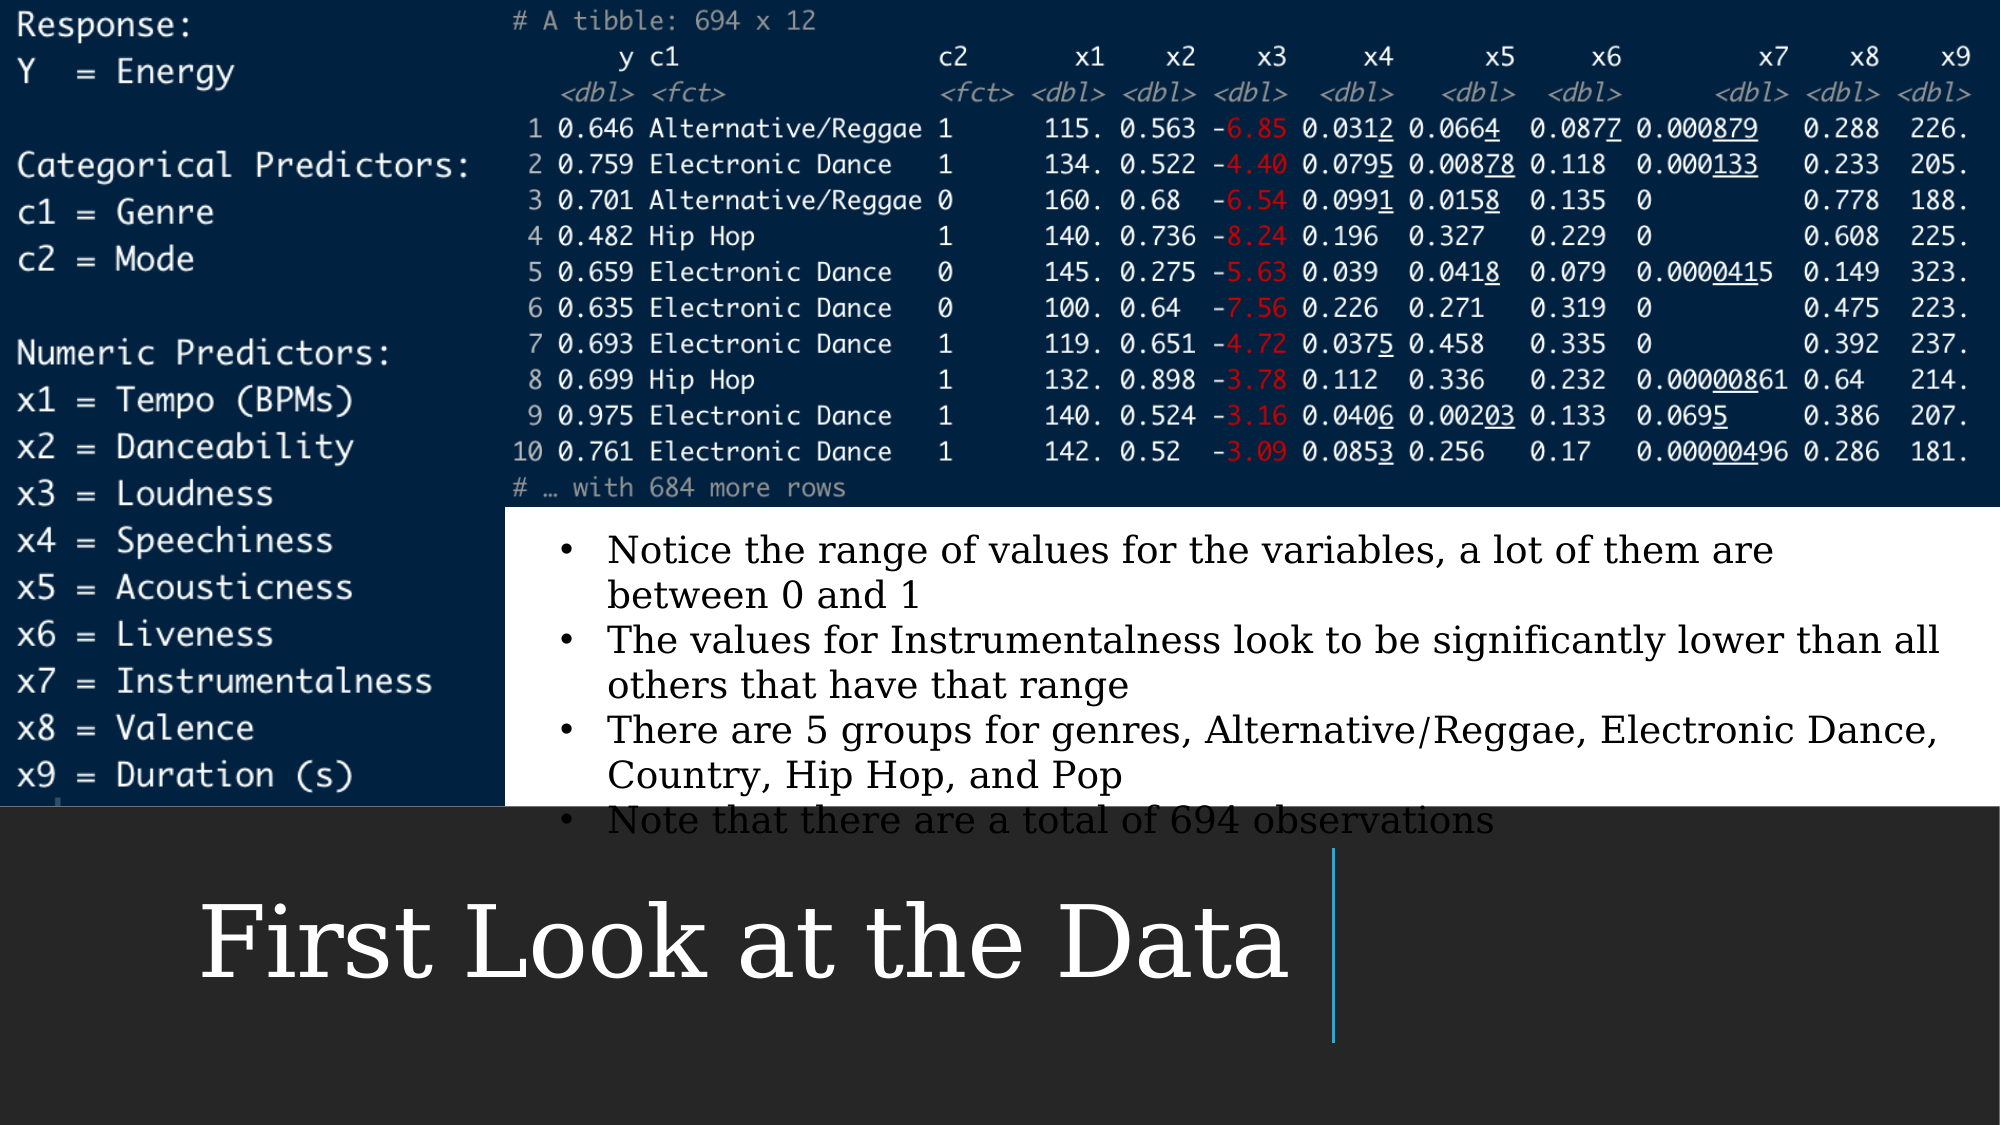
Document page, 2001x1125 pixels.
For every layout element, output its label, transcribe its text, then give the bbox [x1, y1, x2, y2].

text_box [0, 805, 2000, 1125]
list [0, 0, 505, 807]
text_box Notice the range of values for the variables, a lot of them are between 0 and 1 The values for Instrumentalness look to be significantly lower than all others that have that range There are 5 groups for genres, Alternative/Reggae, Electronic Dance, Country, Hip Hop, and Pop Note that there are a total of 694 observations [545, 518, 1959, 848]
title First Look at the Data [135, 840, 1307, 1050]
text_box [513, 514, 2000, 805]
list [513, 0, 2000, 508]
